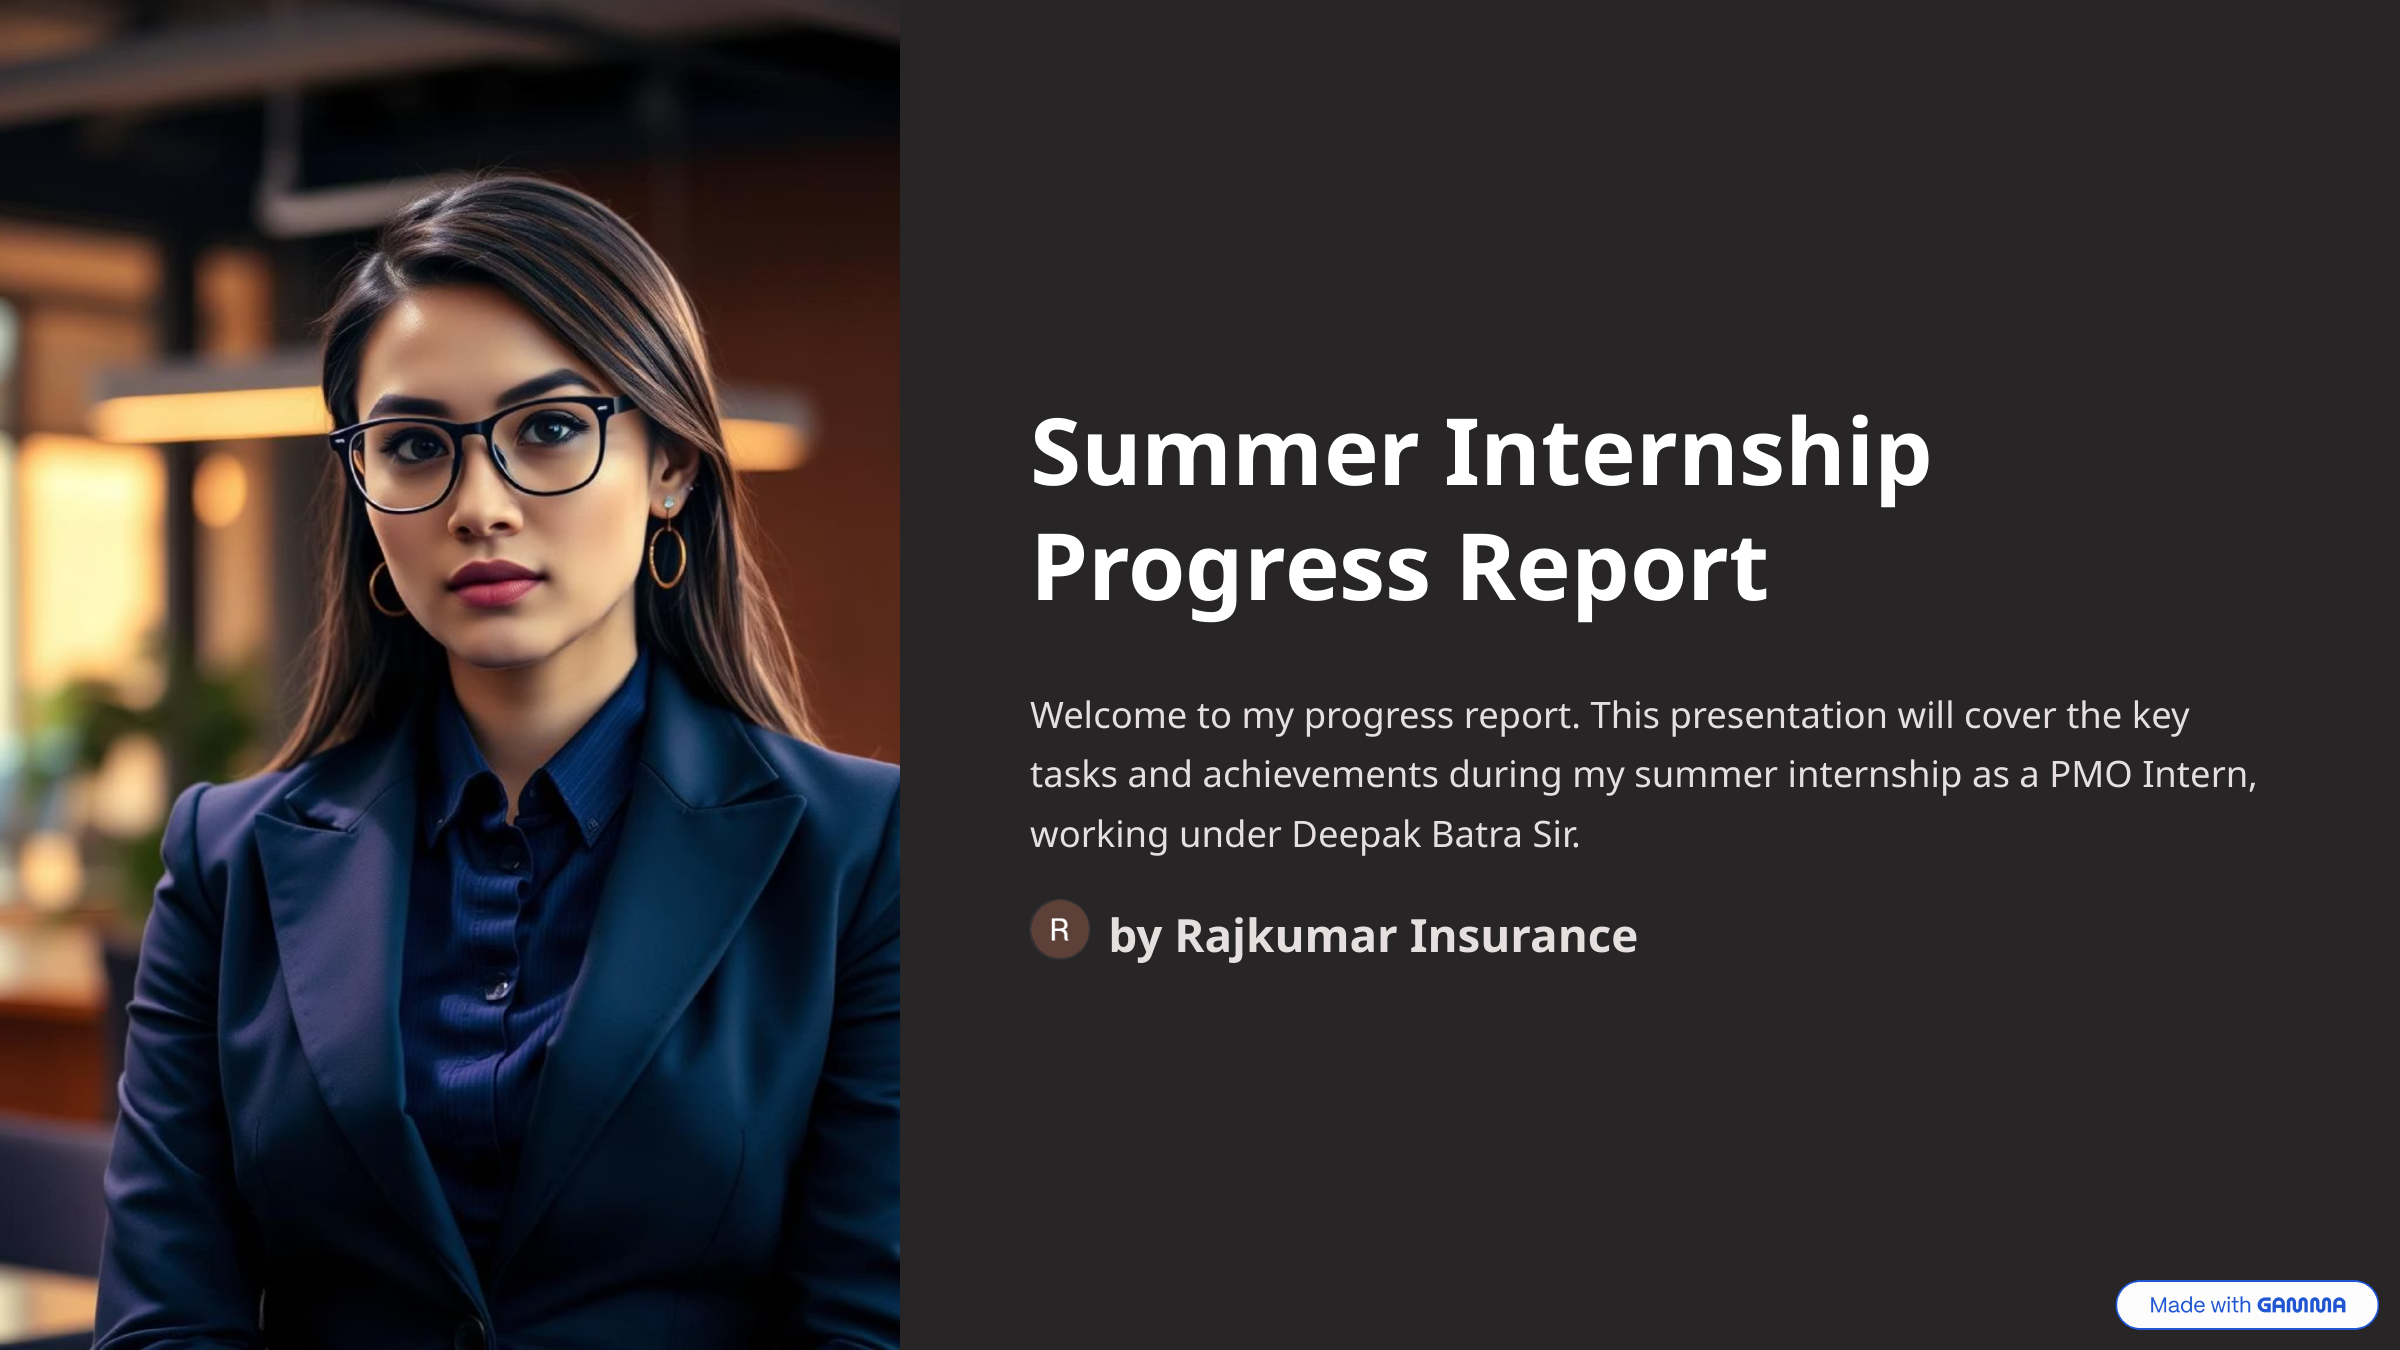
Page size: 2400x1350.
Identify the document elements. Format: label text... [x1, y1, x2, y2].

picture [1031, 900, 1089, 958]
picture [2106, 1271, 2389, 1339]
text_box Welcome to my progress report. This presentation will cover the key tasks and achievements during my summer internship as a PMO Intern, working under Deepak Batra Sir. [1030, 676, 2270, 855]
text_box by Rajkumar Insurance [1108, 896, 1628, 962]
picture [0, 0, 900, 1350]
text_box Summer Internship Progress Report [1030, 387, 2270, 621]
